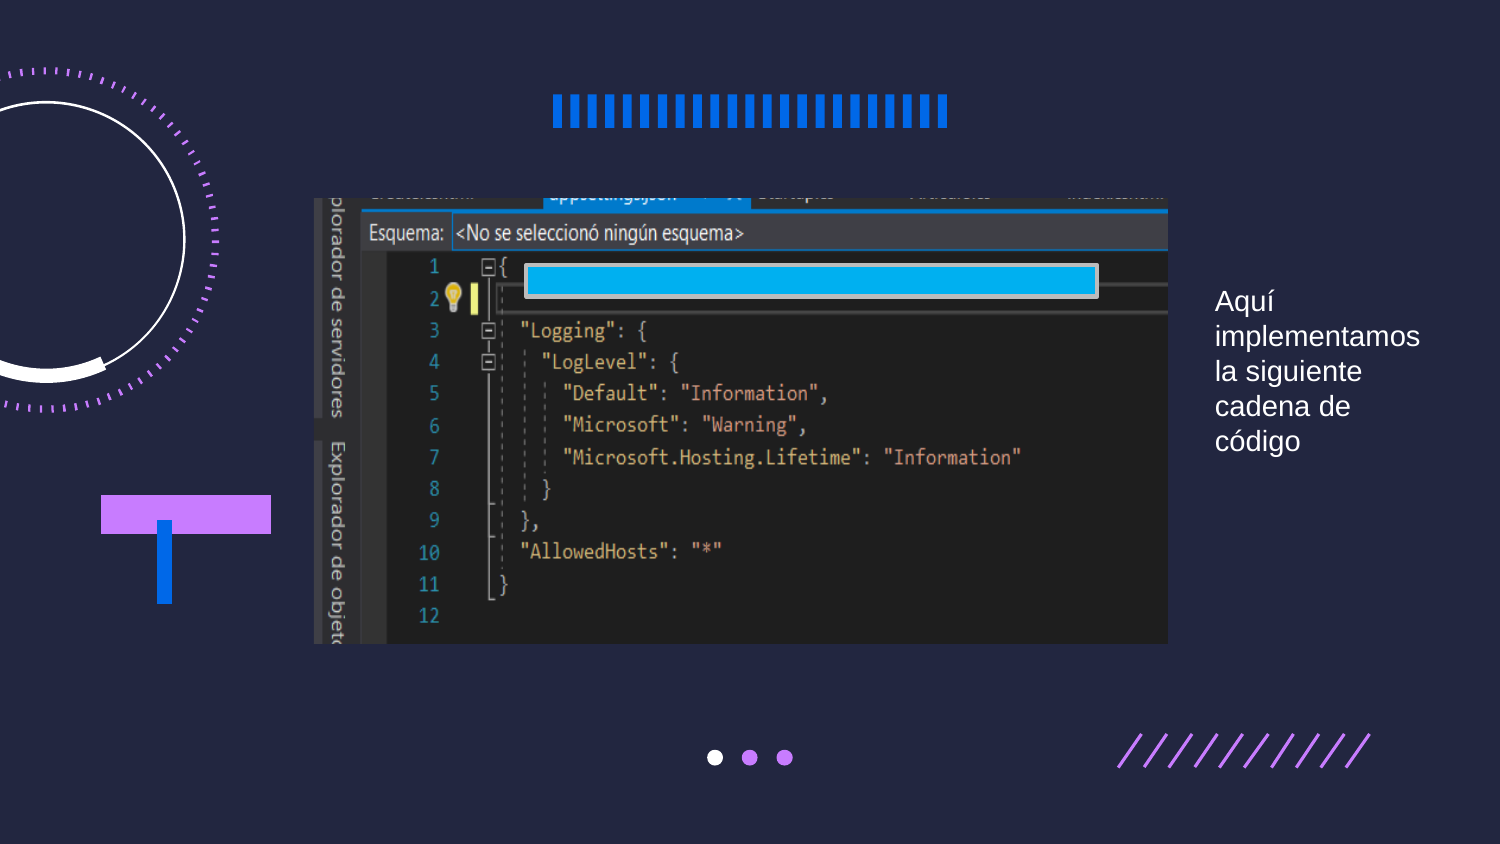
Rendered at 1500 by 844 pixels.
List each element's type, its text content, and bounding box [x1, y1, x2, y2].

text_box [706, 749, 794, 766]
picture [313, 198, 1169, 645]
text_box Aquí implementamos la siguiente cadena de código [1200, 274, 1447, 465]
